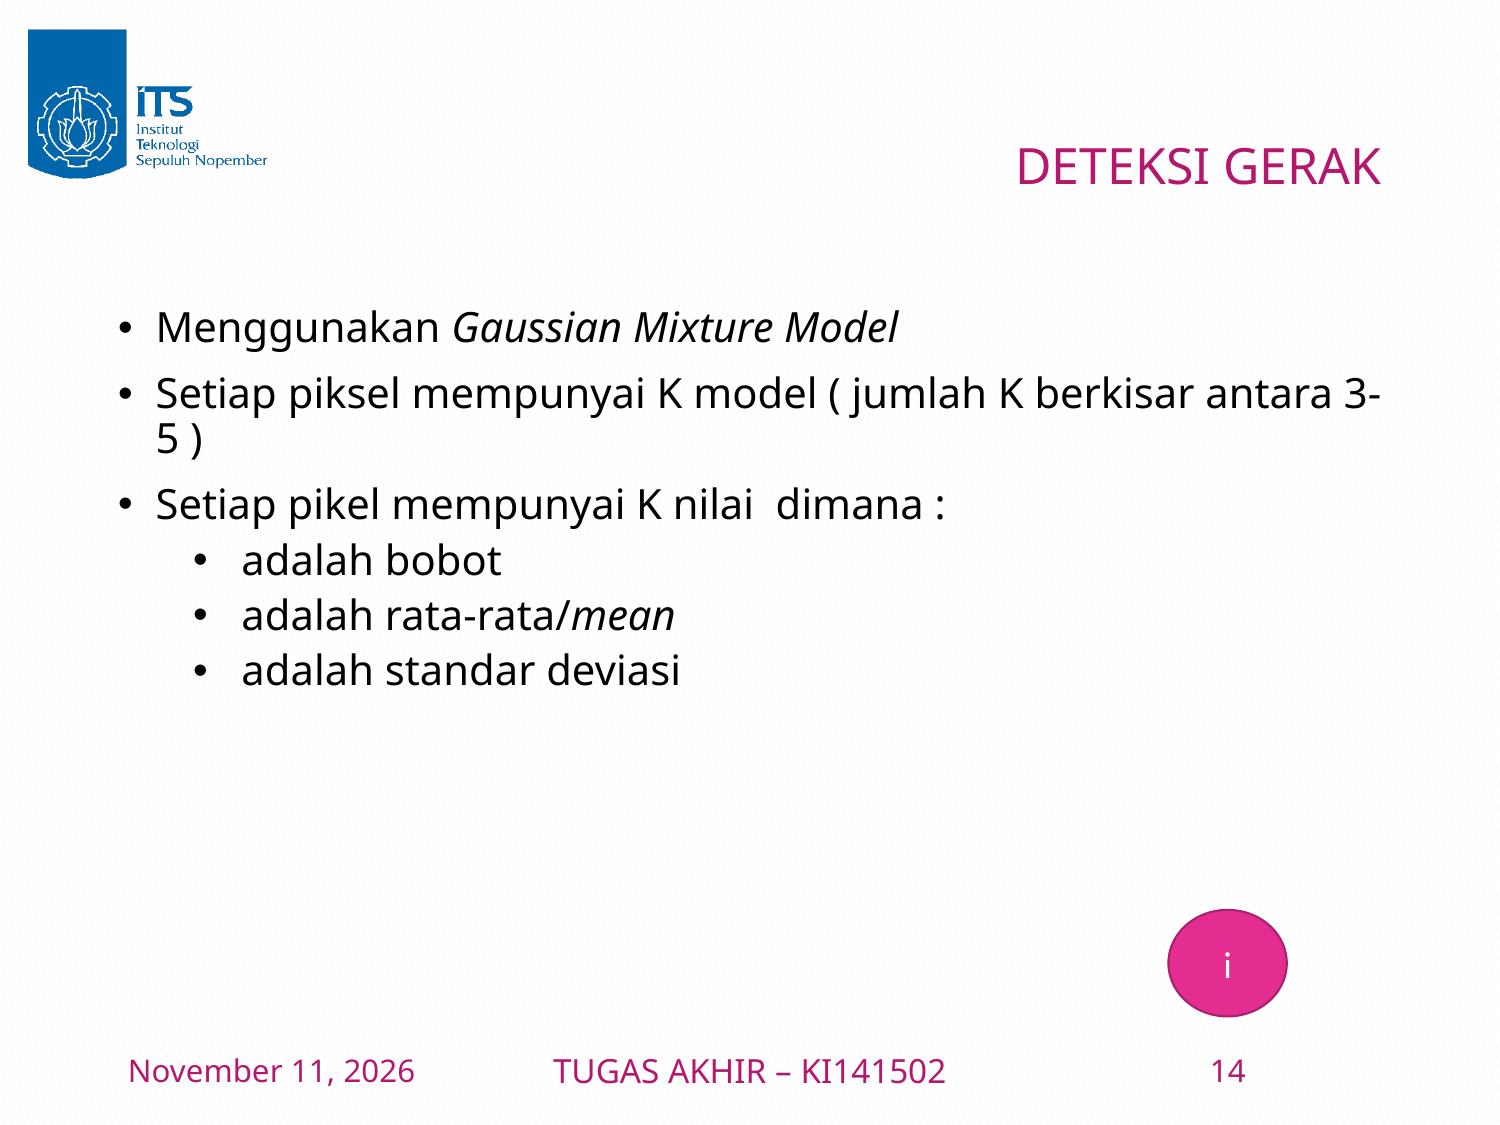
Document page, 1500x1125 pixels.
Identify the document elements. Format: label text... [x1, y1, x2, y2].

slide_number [103, 1042, 441, 1103]
title DETEKSI GERAK [103, 59, 1397, 278]
text_box i [1167, 908, 1288, 1018]
footer TUGAS AKHIR – KI141502 [496, 1042, 1004, 1103]
slide_number 14 [1059, 1042, 1397, 1103]
picture [19, 21, 274, 187]
